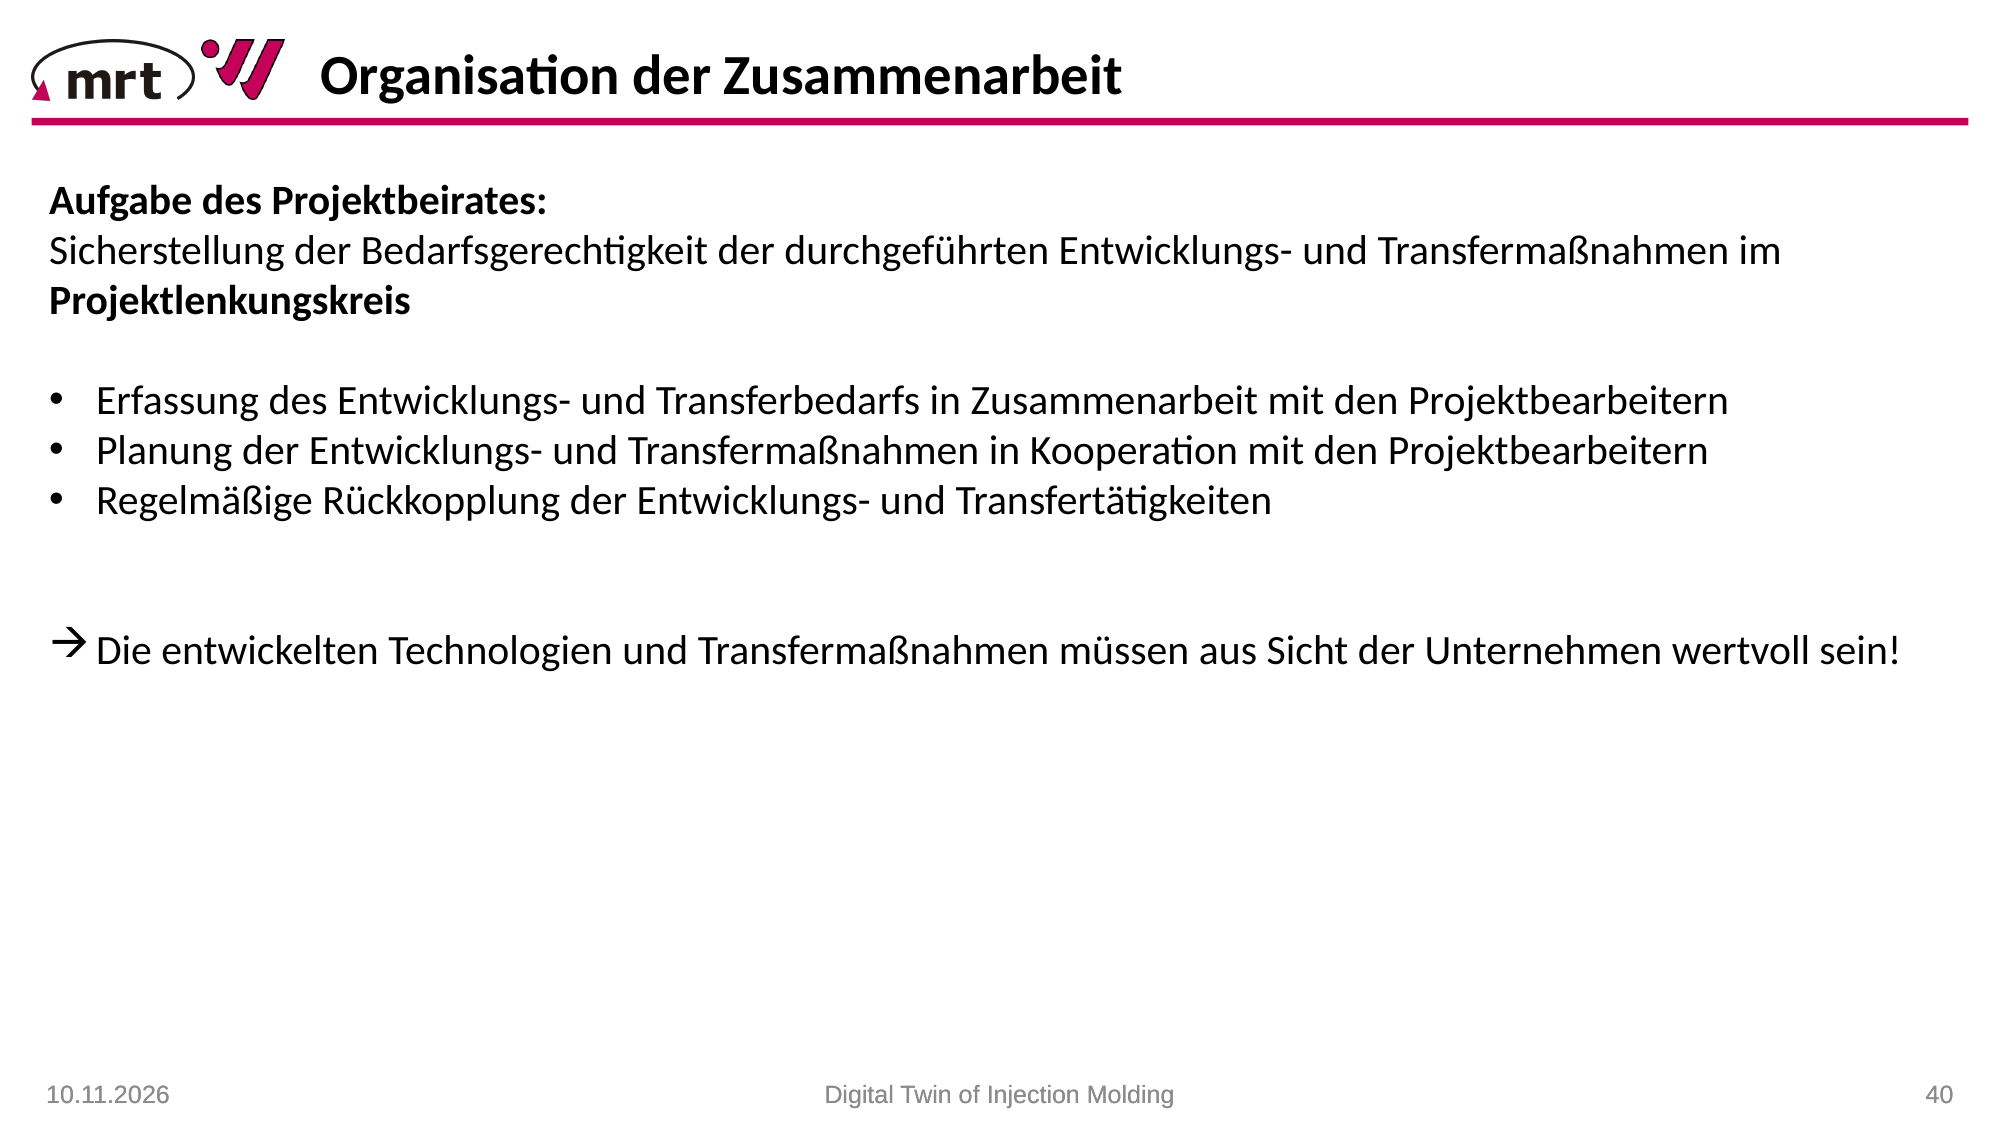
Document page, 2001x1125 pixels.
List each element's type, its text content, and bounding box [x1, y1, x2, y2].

text_box Aufgabe des Projektbeirates: Sicherstellung der Bedarfsgerechtigkeit der durchgeführten Entwicklungs- und Transfermaßnahmen im Projektlenkungskreis Erfassung des Entwicklungs- und Transferbedarfs in Zusammenarbeit mit den Projektbearbeitern Planung der Entwicklungs- und Transfermaßnahmen in Kooperation mit den Projektbearbeitern Regelmäßige Rückkopplung der Entwicklungs- und Transfertätigkeiten Die entwickelten Technologien und Transfermaßnahmen müssen aus Sicht der Unternehmen wertvoll sein! [31, 160, 1969, 1059]
slide_number 40 [1649, 1064, 1969, 1124]
picture [31, 39, 195, 101]
text_box Organisation der Zusammenarbeit [305, 31, 1969, 114]
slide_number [31, 1064, 351, 1124]
picture [201, 39, 285, 100]
footer Digital Twin of Injection Molding [362, 1064, 1638, 1124]
